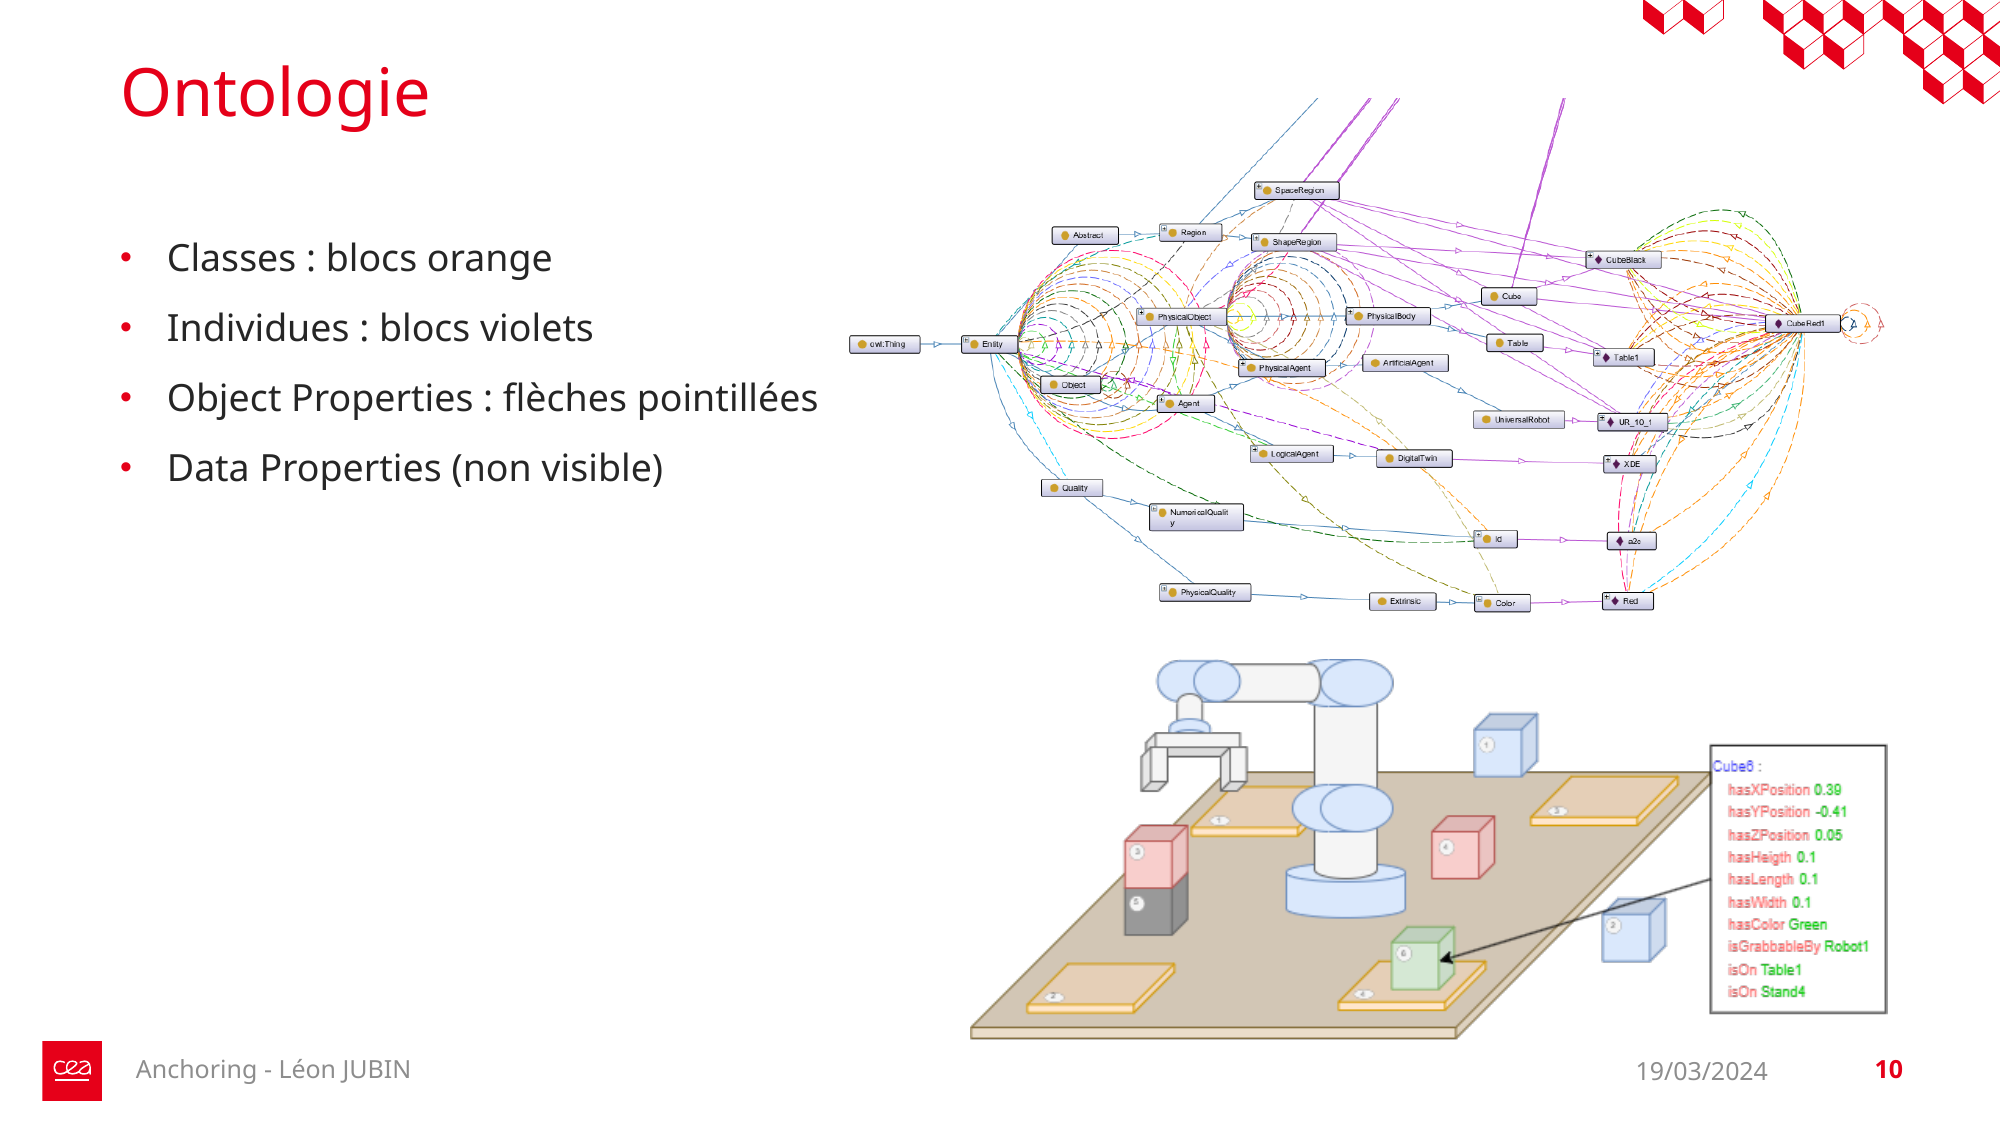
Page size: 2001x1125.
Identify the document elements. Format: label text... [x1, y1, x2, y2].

slide_number 10 [1804, 1040, 1919, 1101]
picture [811, 97, 1930, 1041]
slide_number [1579, 1041, 1783, 1101]
title Ontologie [120, 51, 1880, 195]
list Classes : blocs orange Individues : blocs violets Object Properties : flèches pointillées Data Properties (non visible) [120, 226, 970, 970]
footer Anchoring - Léon JUBIN [120, 1040, 1571, 1101]
